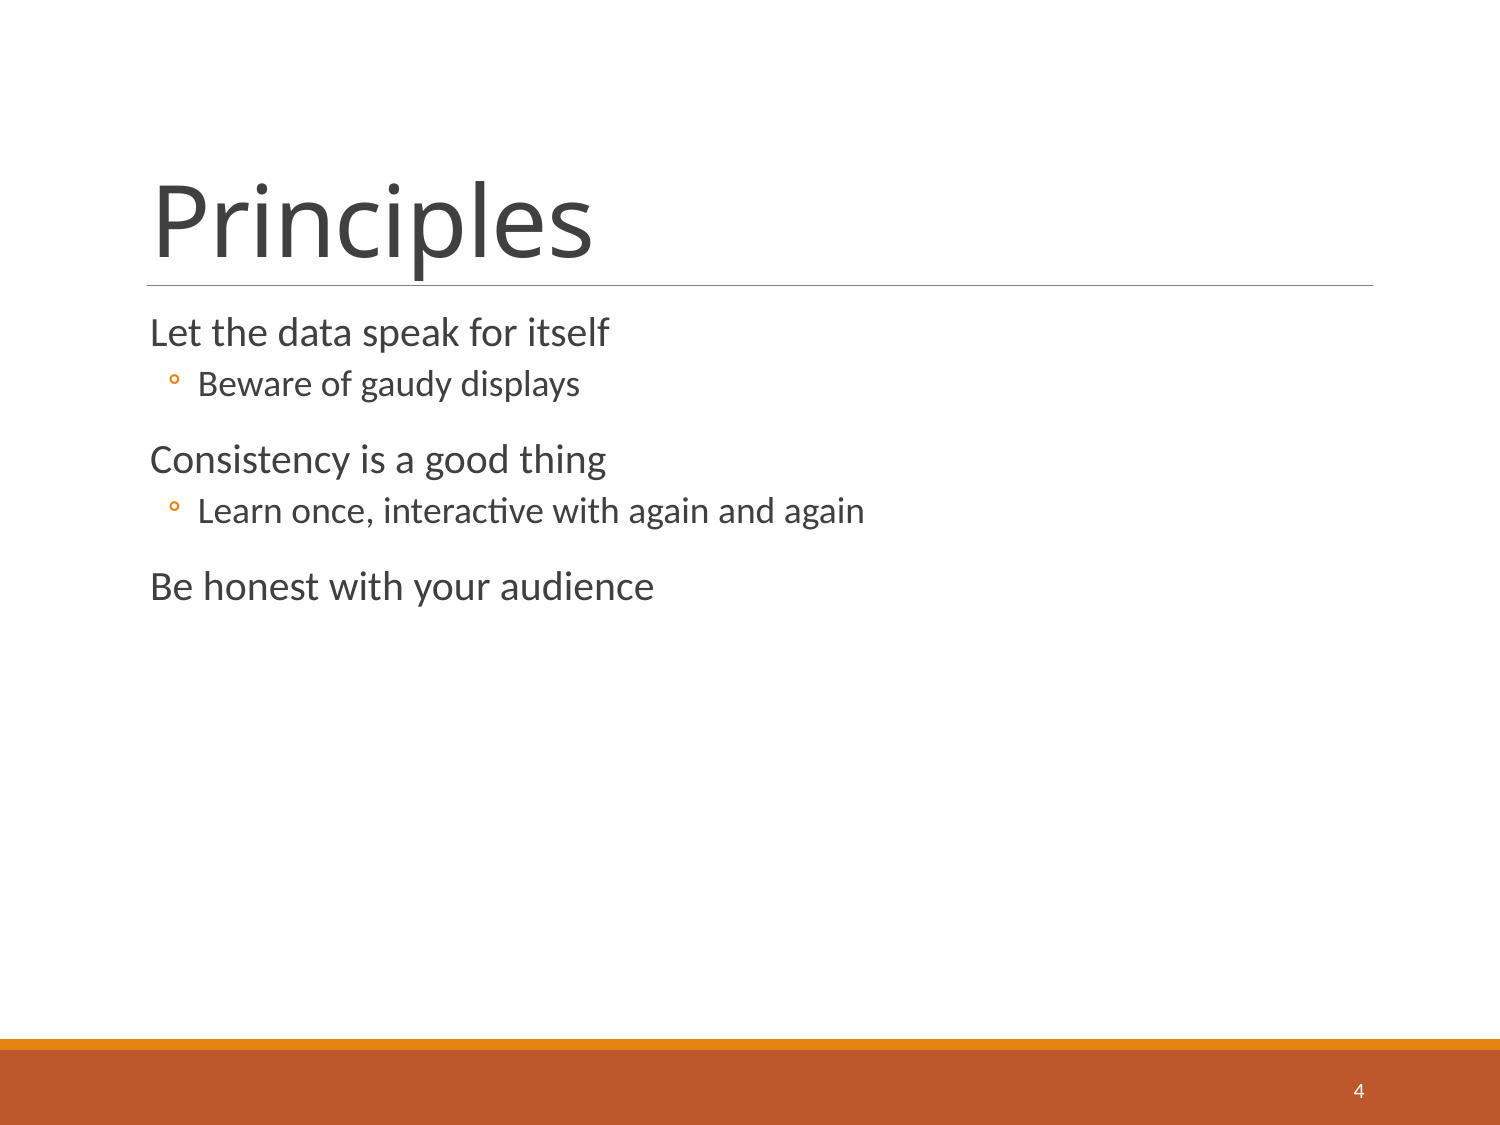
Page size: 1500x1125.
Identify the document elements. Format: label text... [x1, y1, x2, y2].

list Let the data speak for itself Beware of gaudy displays Consistency is a good thing Learn once, interactive with again and again Be honest with your audience [135, 302, 1373, 963]
title Principles [135, 47, 1373, 285]
slide_number 4 [1218, 1059, 1380, 1120]
